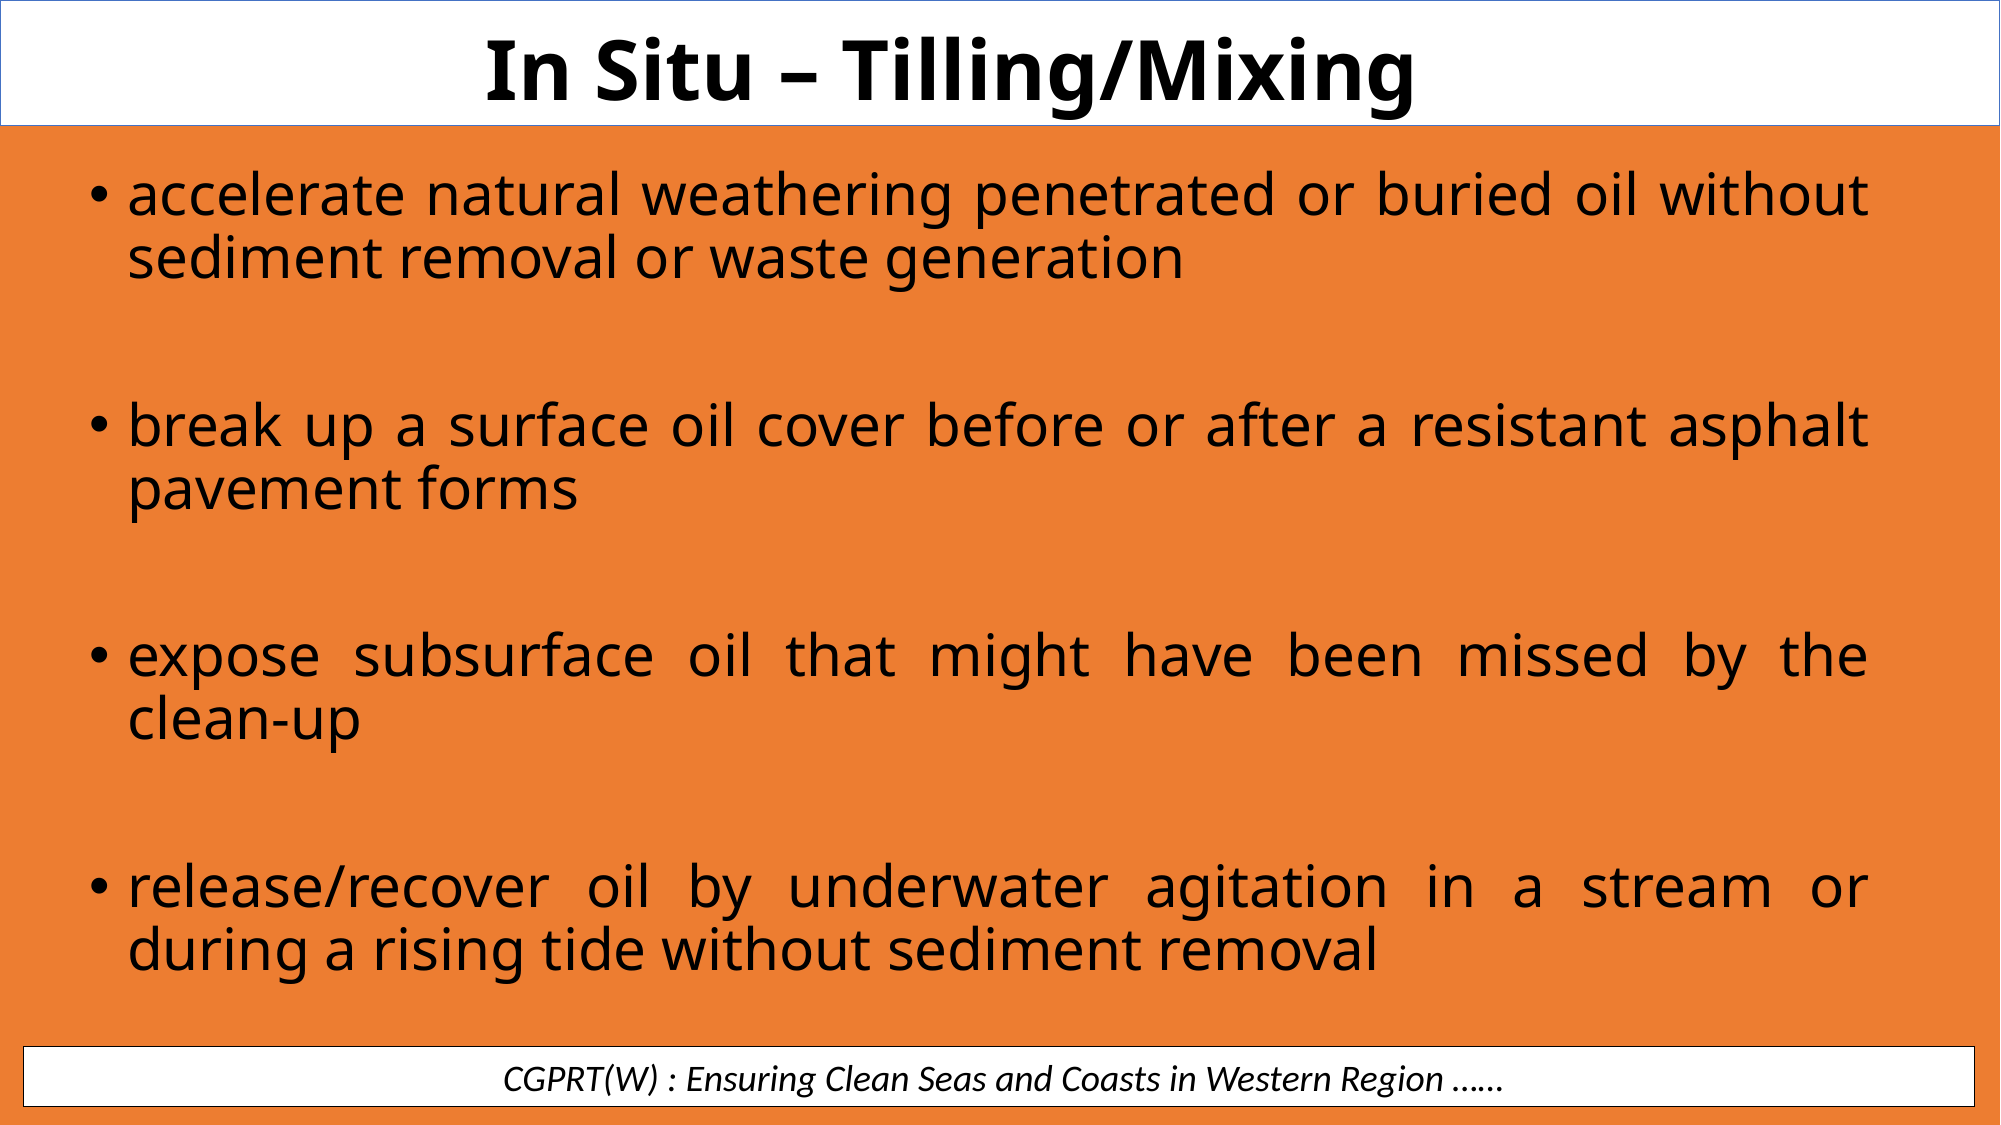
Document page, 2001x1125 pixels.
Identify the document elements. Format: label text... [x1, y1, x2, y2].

text_box [0, 0, 2000, 126]
text_box In Situ – Tilling/Mixing [74, 21, 1830, 114]
text_box accelerate natural weathering penetrated or buried oil without sediment removal or waste generation break up a surface oil cover before or after a resistant asphalt pavement forms expose subsurface oil that might have been missed by the clean-up release/recover oil by underwater agitation in a stream or during a rising tide without sediment removal [74, 158, 1884, 1014]
text_box CGPRT(W) : Ensuring Clean Seas and Coasts in Western Region …… [23, 1046, 1975, 1107]
